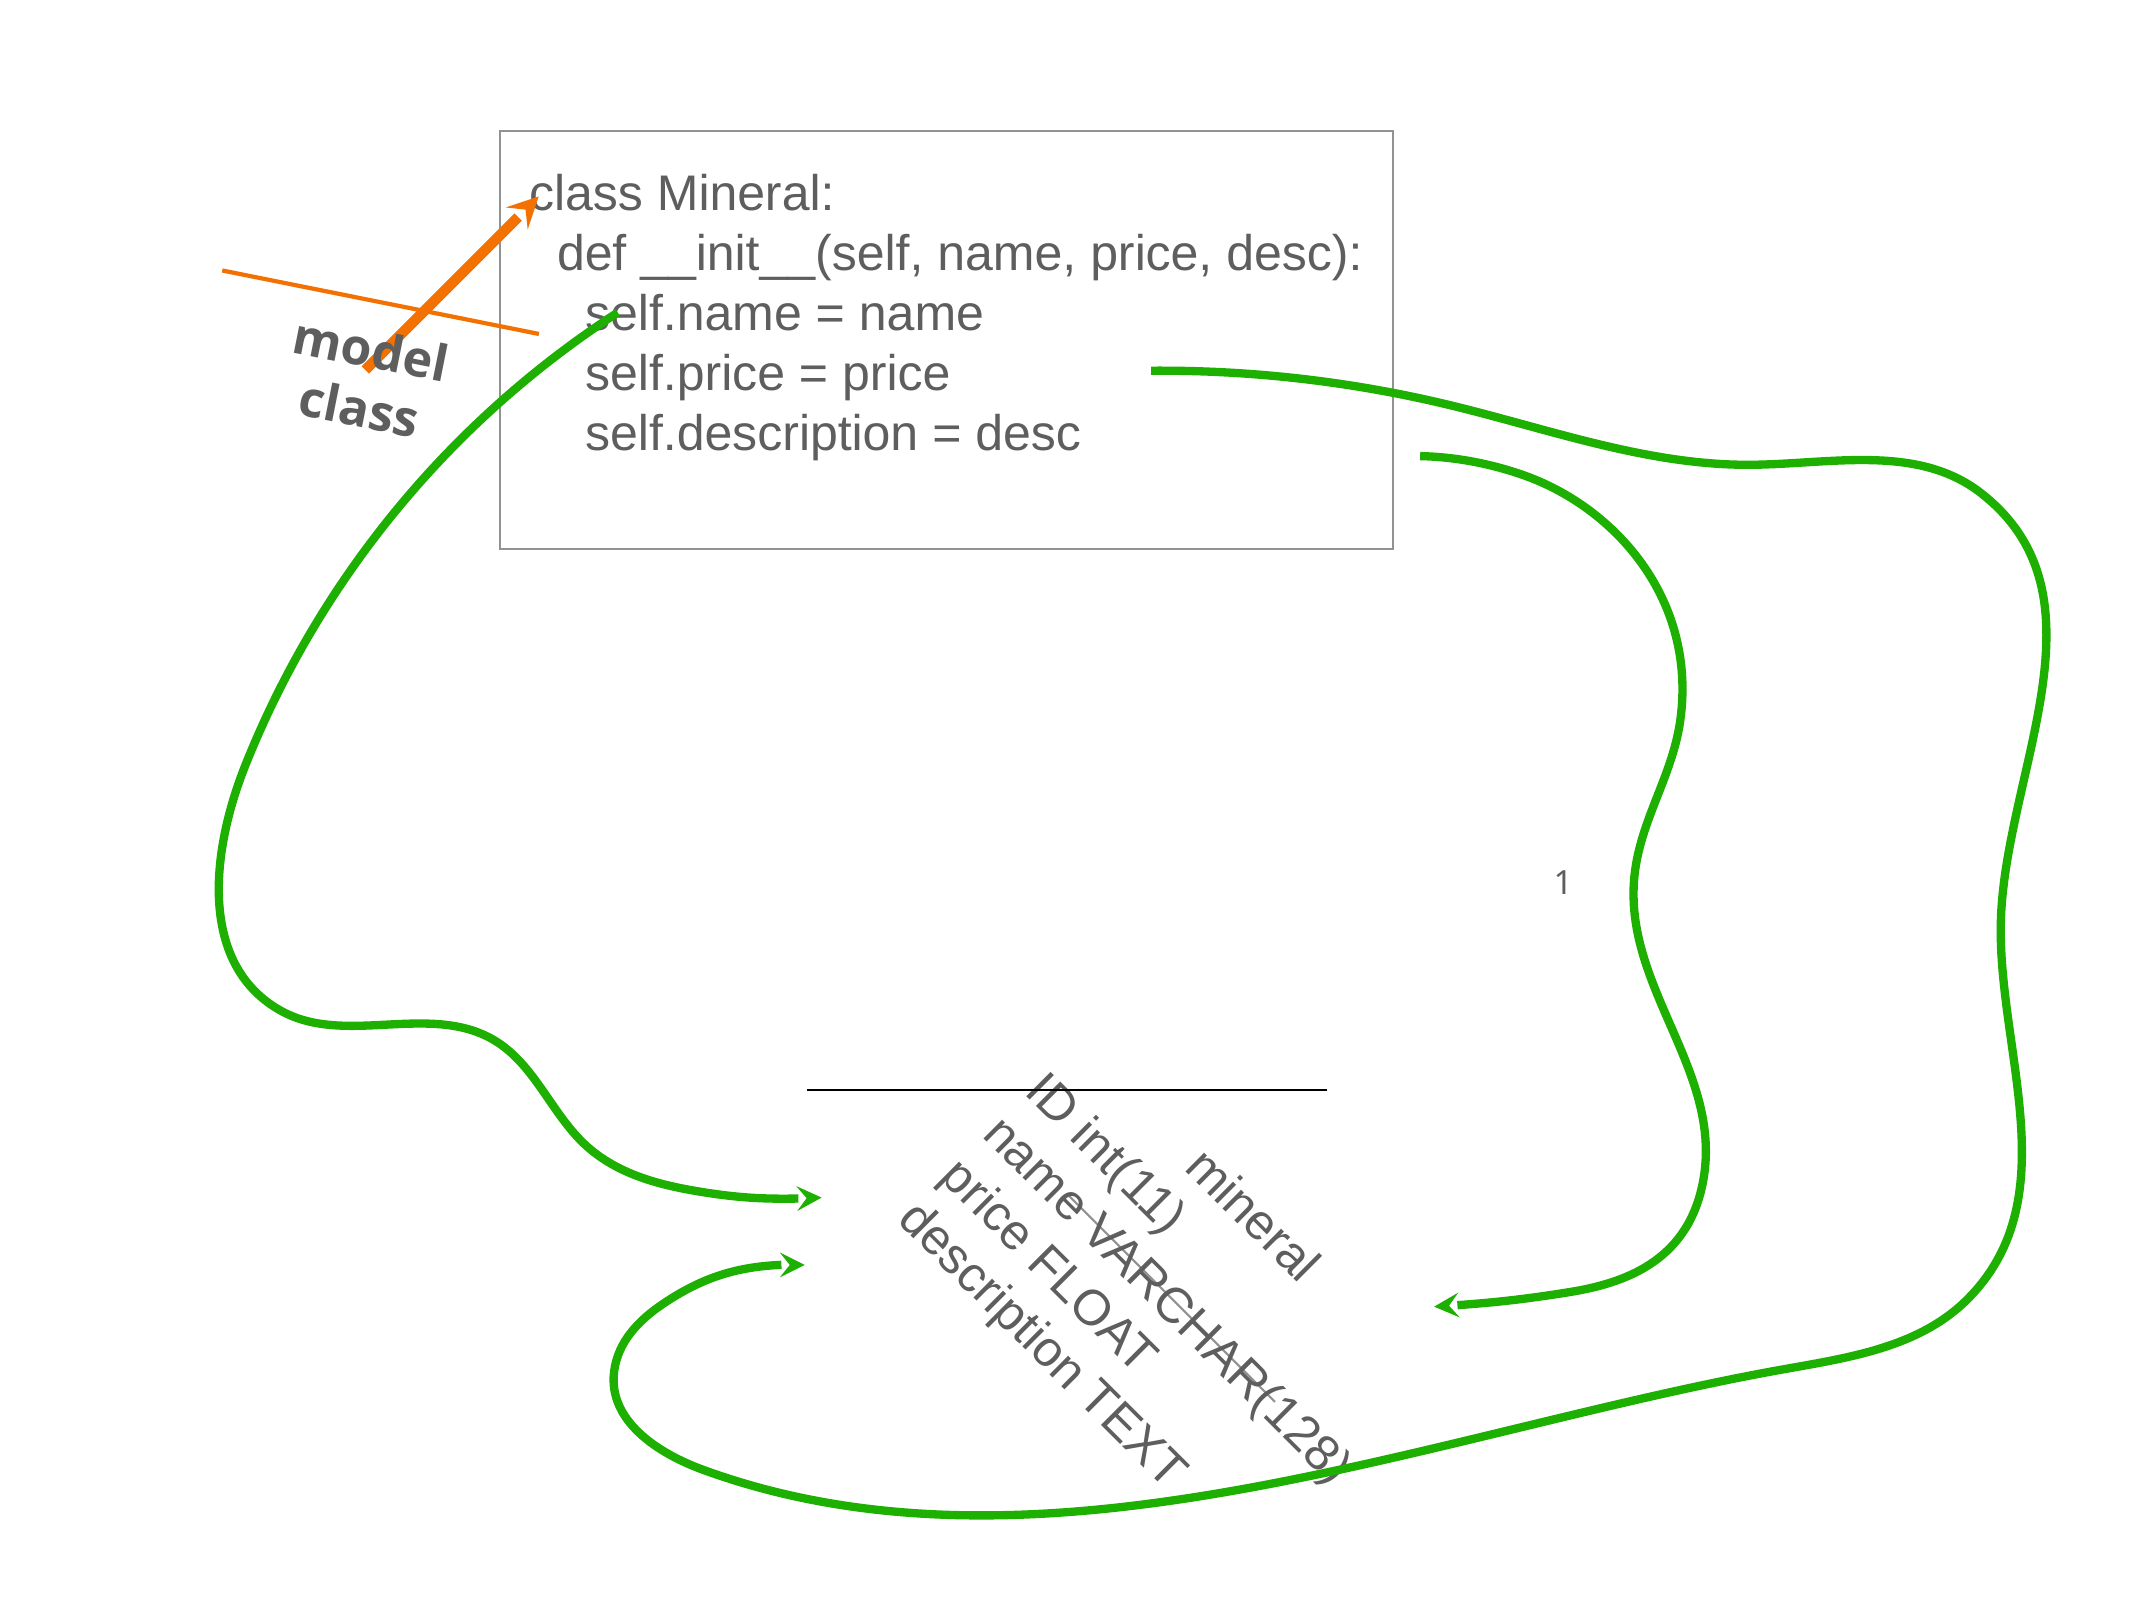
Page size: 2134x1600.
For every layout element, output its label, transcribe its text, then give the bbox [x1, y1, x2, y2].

text_box class Mineral: def __init__(self, name, price, desc): self.name = name self.price = price self.description = desc [499, 130, 1393, 550]
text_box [203, 196, 539, 410]
text_box [613, 370, 2047, 1516]
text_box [806, 1089, 1327, 1403]
text_box 1 [1420, 455, 1706, 1313]
text_box [218, 312, 806, 1199]
